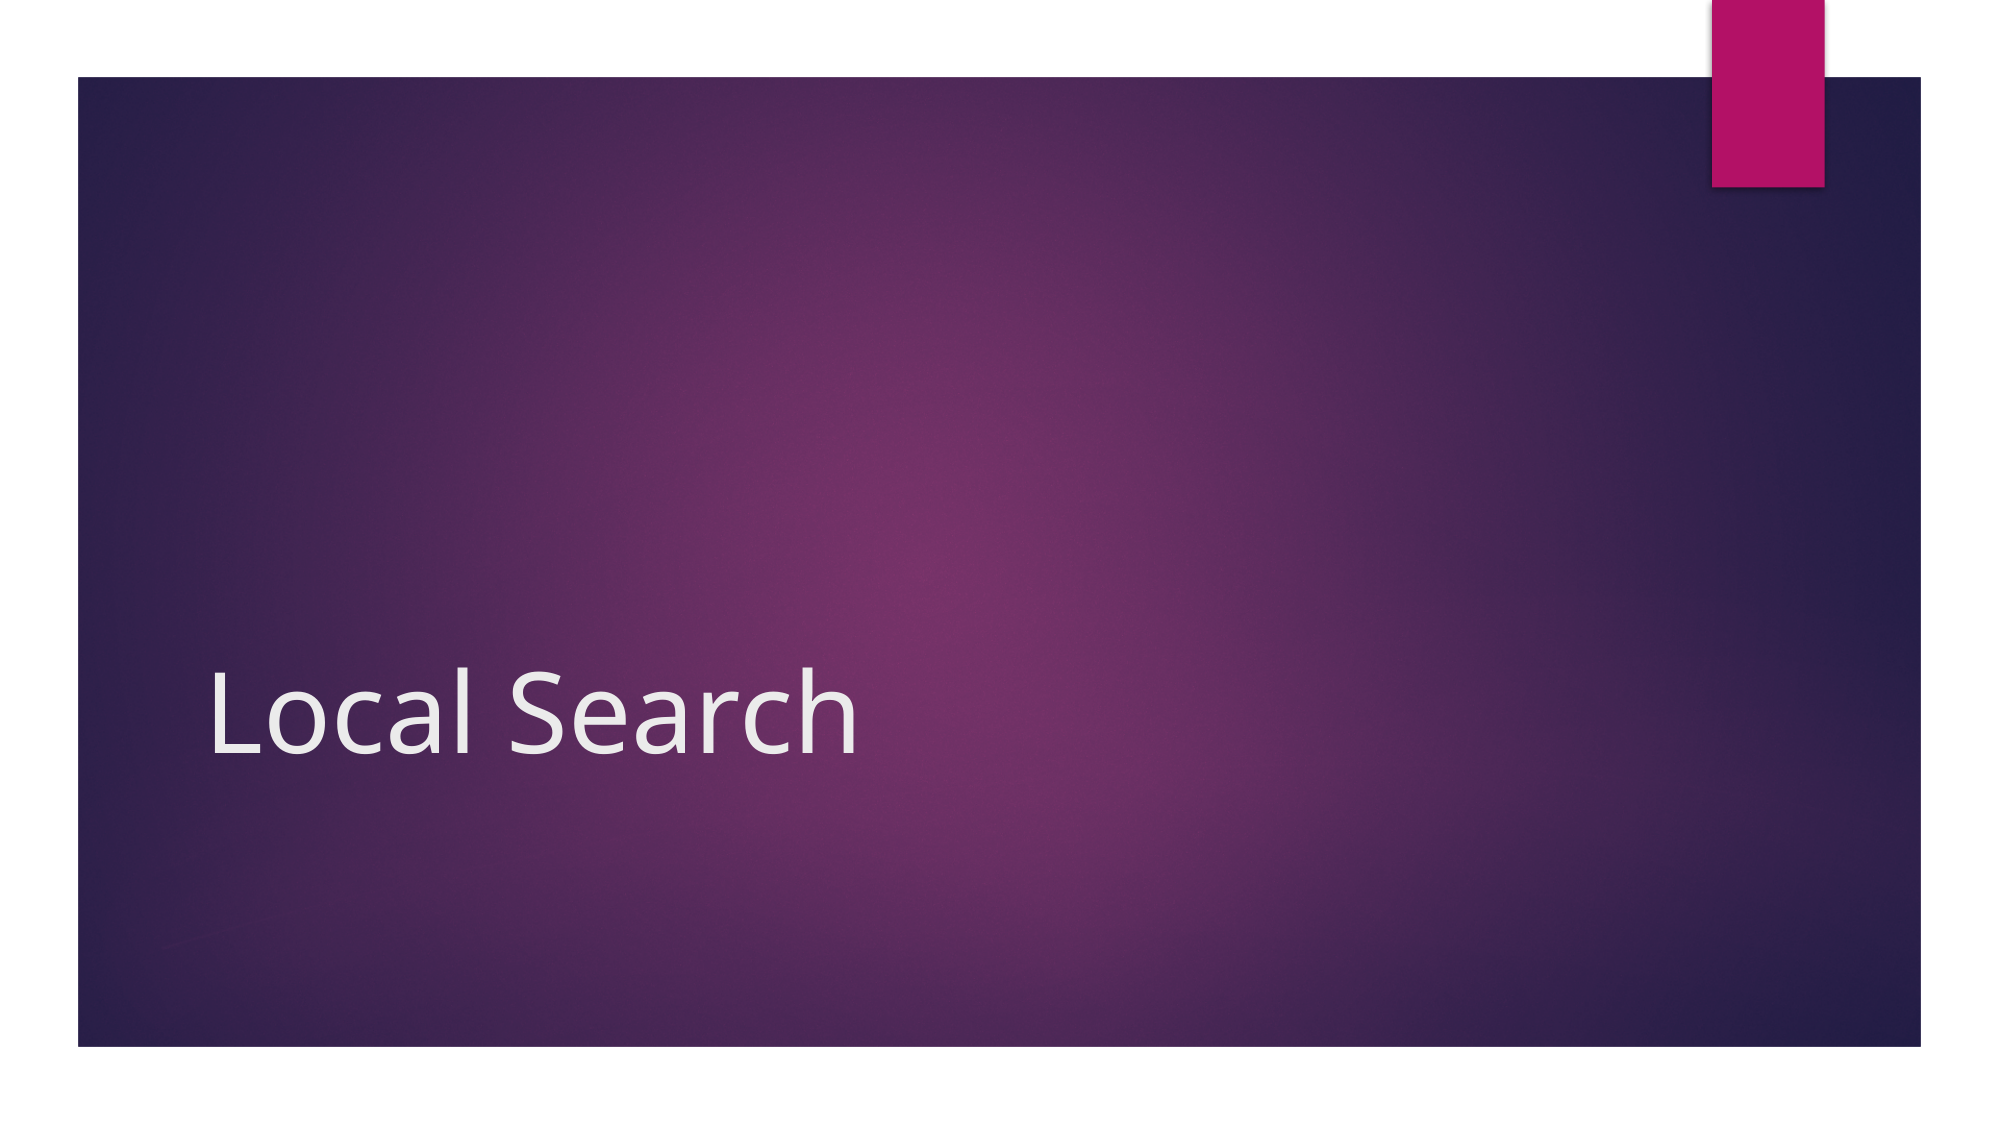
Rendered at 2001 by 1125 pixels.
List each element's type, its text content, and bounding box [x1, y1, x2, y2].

title Local Search [189, 344, 1638, 784]
